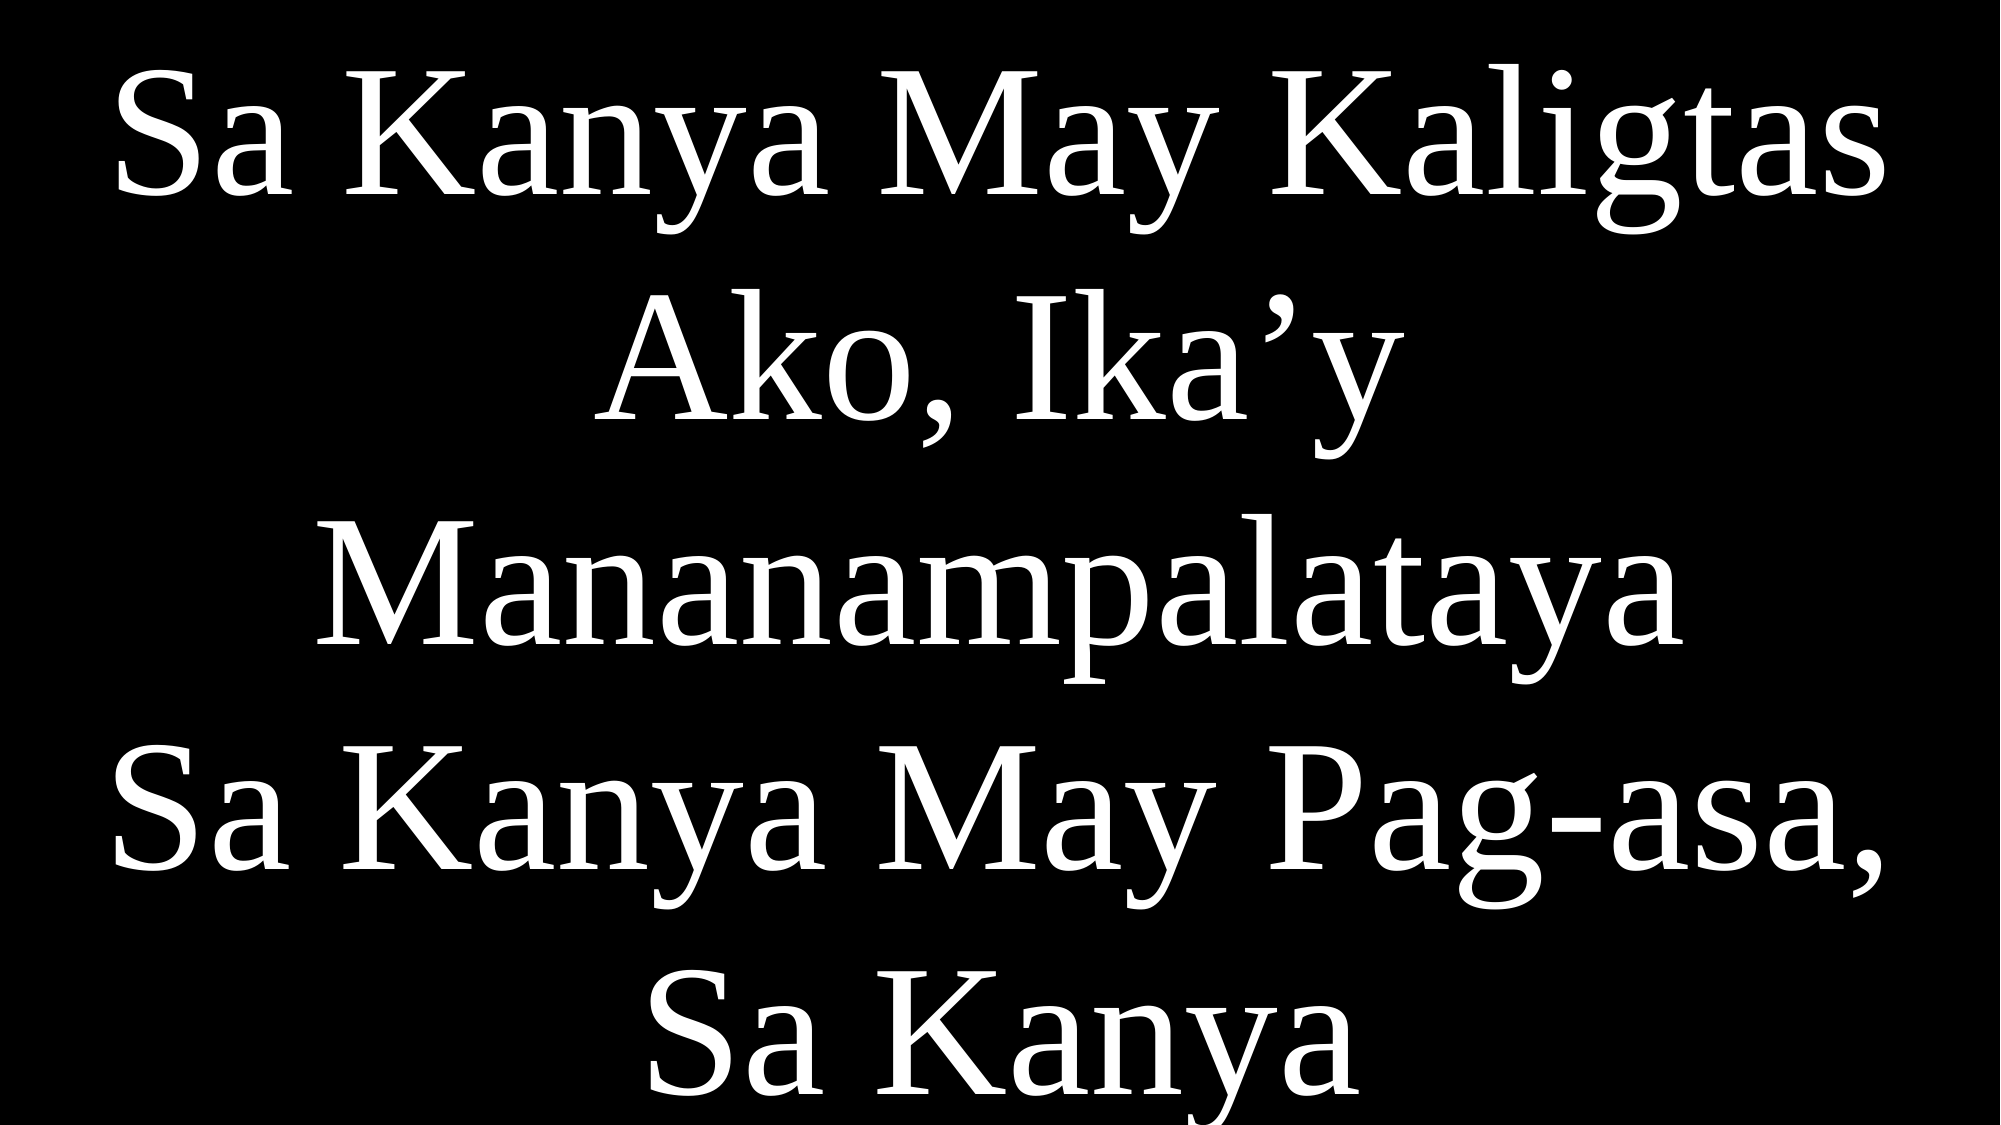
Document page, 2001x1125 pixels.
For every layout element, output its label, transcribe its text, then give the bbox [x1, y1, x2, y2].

text_box Sa Kanya May Kaligtas Ako, Ika’y Mananampalataya Sa Kanya May Pag-asa, Sa Kanya [0, 0, 2000, 1125]
